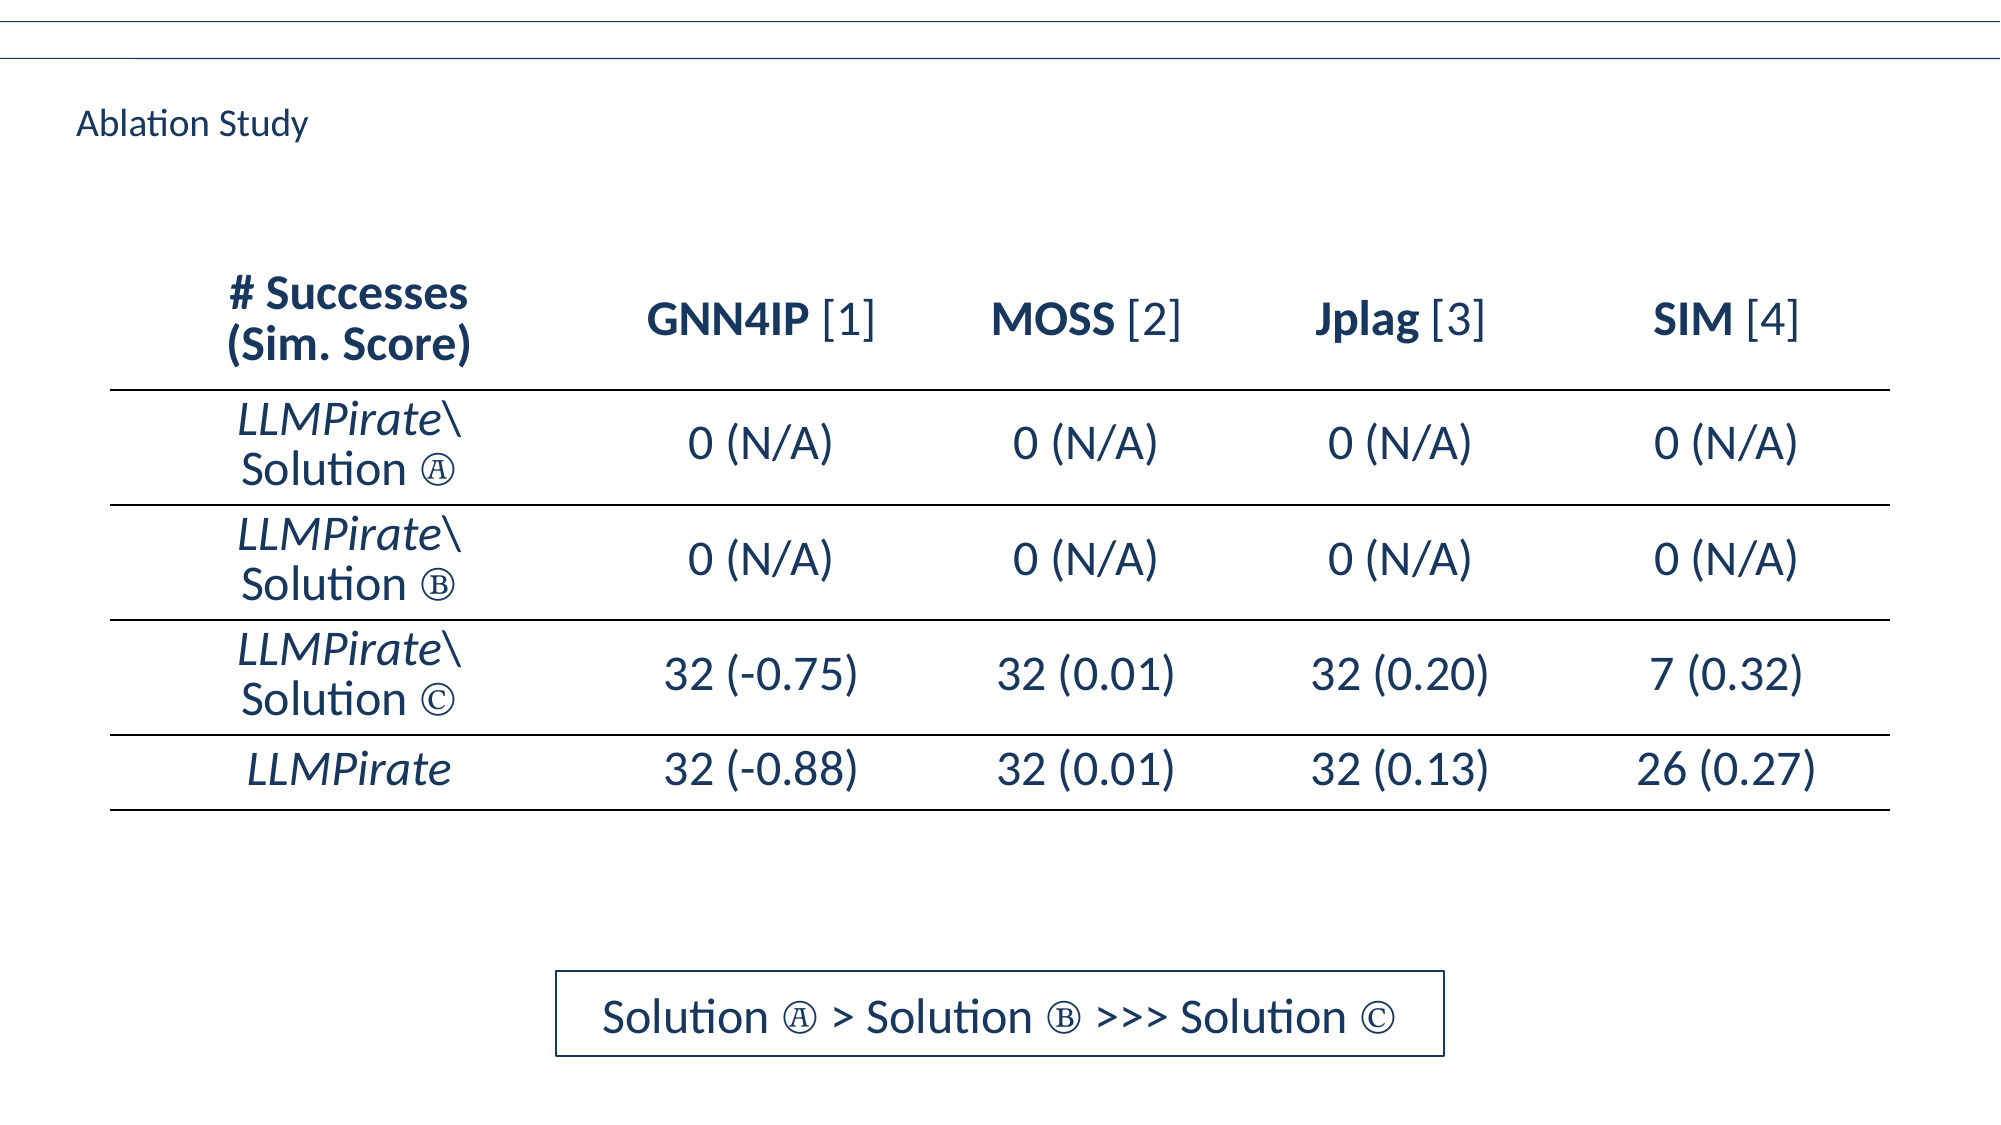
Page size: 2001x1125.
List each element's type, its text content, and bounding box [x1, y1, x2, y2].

table_cell 32 (0.01) [935, 621, 1238, 734]
table_cell 0 (N/A) [589, 506, 935, 619]
table_cell 0 (N/A) [935, 391, 1238, 504]
table_cell LLMPirate [110, 736, 589, 809]
text_box Solution Ⓐ > Solution Ⓑ >>> Solution Ⓒ [554, 969, 1446, 1059]
table_cell 32 (0.13) [1238, 736, 1564, 809]
table_cell 0 (N/A) [1238, 391, 1564, 504]
table_header GNN4IP [1] [589, 255, 935, 389]
table_header Jplag [3] [1238, 255, 1564, 389]
table_header SIM [4] [1564, 255, 1890, 389]
table_cell 7 (0.32) [1564, 621, 1890, 734]
table_header MOSS [2] [935, 255, 1238, 389]
table_cell LLMPirate\ Solution Ⓐ [110, 391, 589, 504]
table_cell 0 (N/A) [1564, 391, 1890, 504]
table_cell 32 (0.01) [935, 736, 1238, 809]
table_cell 32 (-0.88) [589, 736, 935, 809]
table_cell 32 (0.20) [1238, 621, 1564, 734]
table_cell 0 (N/A) [935, 506, 1238, 619]
title Ablation Study [61, 90, 1939, 153]
table_cell 0 (N/A) [1238, 506, 1564, 619]
table_header # Successes (Sim. Score) [110, 255, 589, 389]
table_cell 26 (0.27) [1564, 736, 1890, 809]
table_cell 0 (N/A) [589, 391, 935, 504]
table_cell LLMPirate\ Solution Ⓒ [110, 621, 589, 734]
table_cell LLMPirate\ Solution Ⓑ [110, 506, 589, 619]
table_cell 0 (N/A) [1564, 506, 1890, 619]
table_cell 32 (-0.75) [589, 621, 935, 734]
